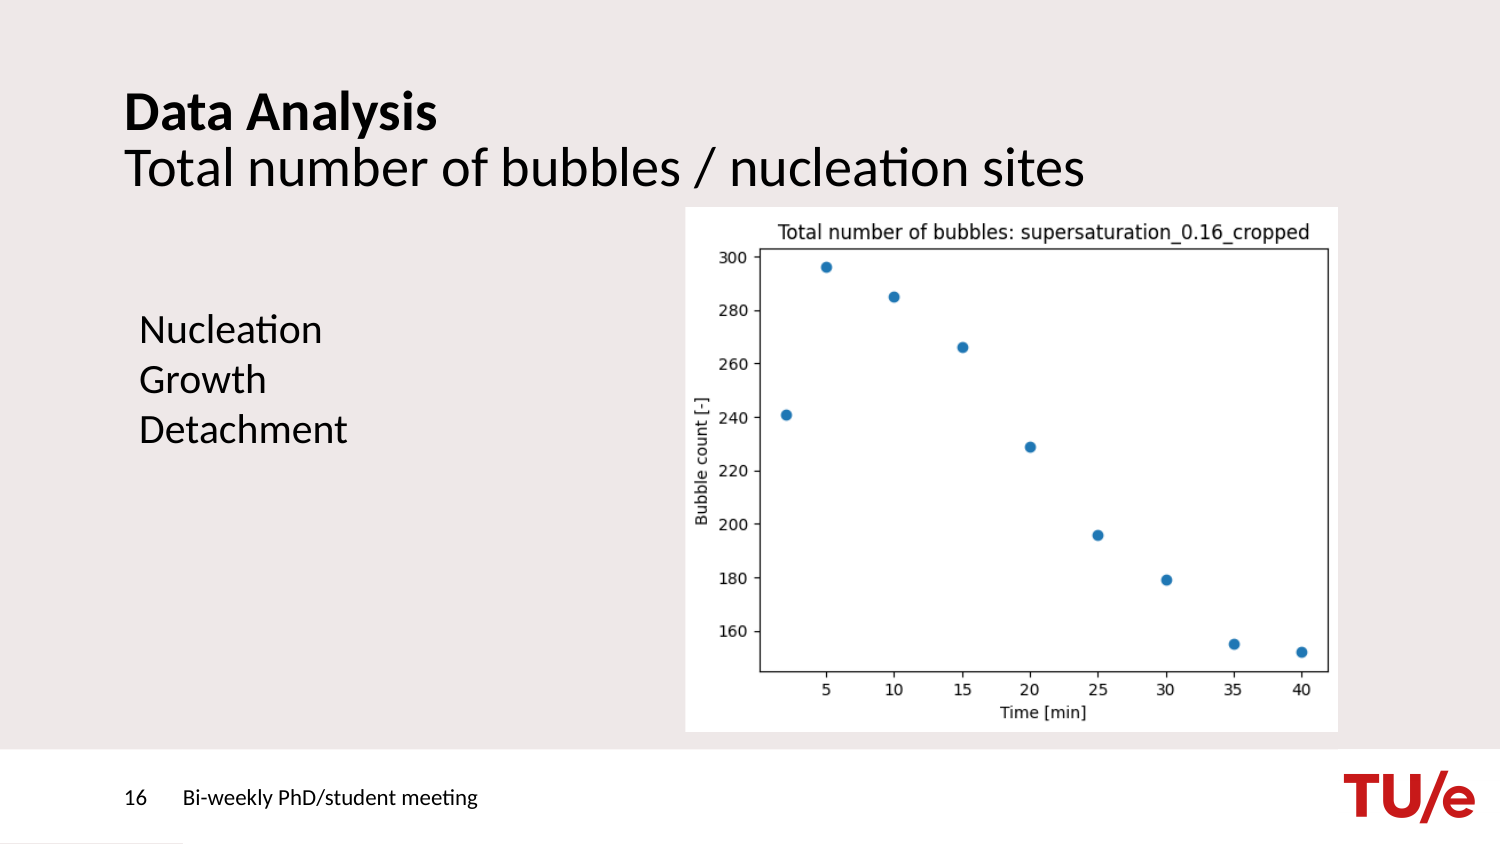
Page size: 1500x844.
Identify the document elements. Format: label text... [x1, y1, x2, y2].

text_box Nucleation Growth Detachment [124, 294, 680, 460]
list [685, 207, 1338, 732]
slide_number 16 [0, 749, 183, 844]
footer Bi-weekly PhD/student meeting [183, 749, 1339, 844]
picture [1339, 749, 1500, 844]
title Data Analysis Total number of bubbles / nucleation sites [124, 85, 1364, 174]
